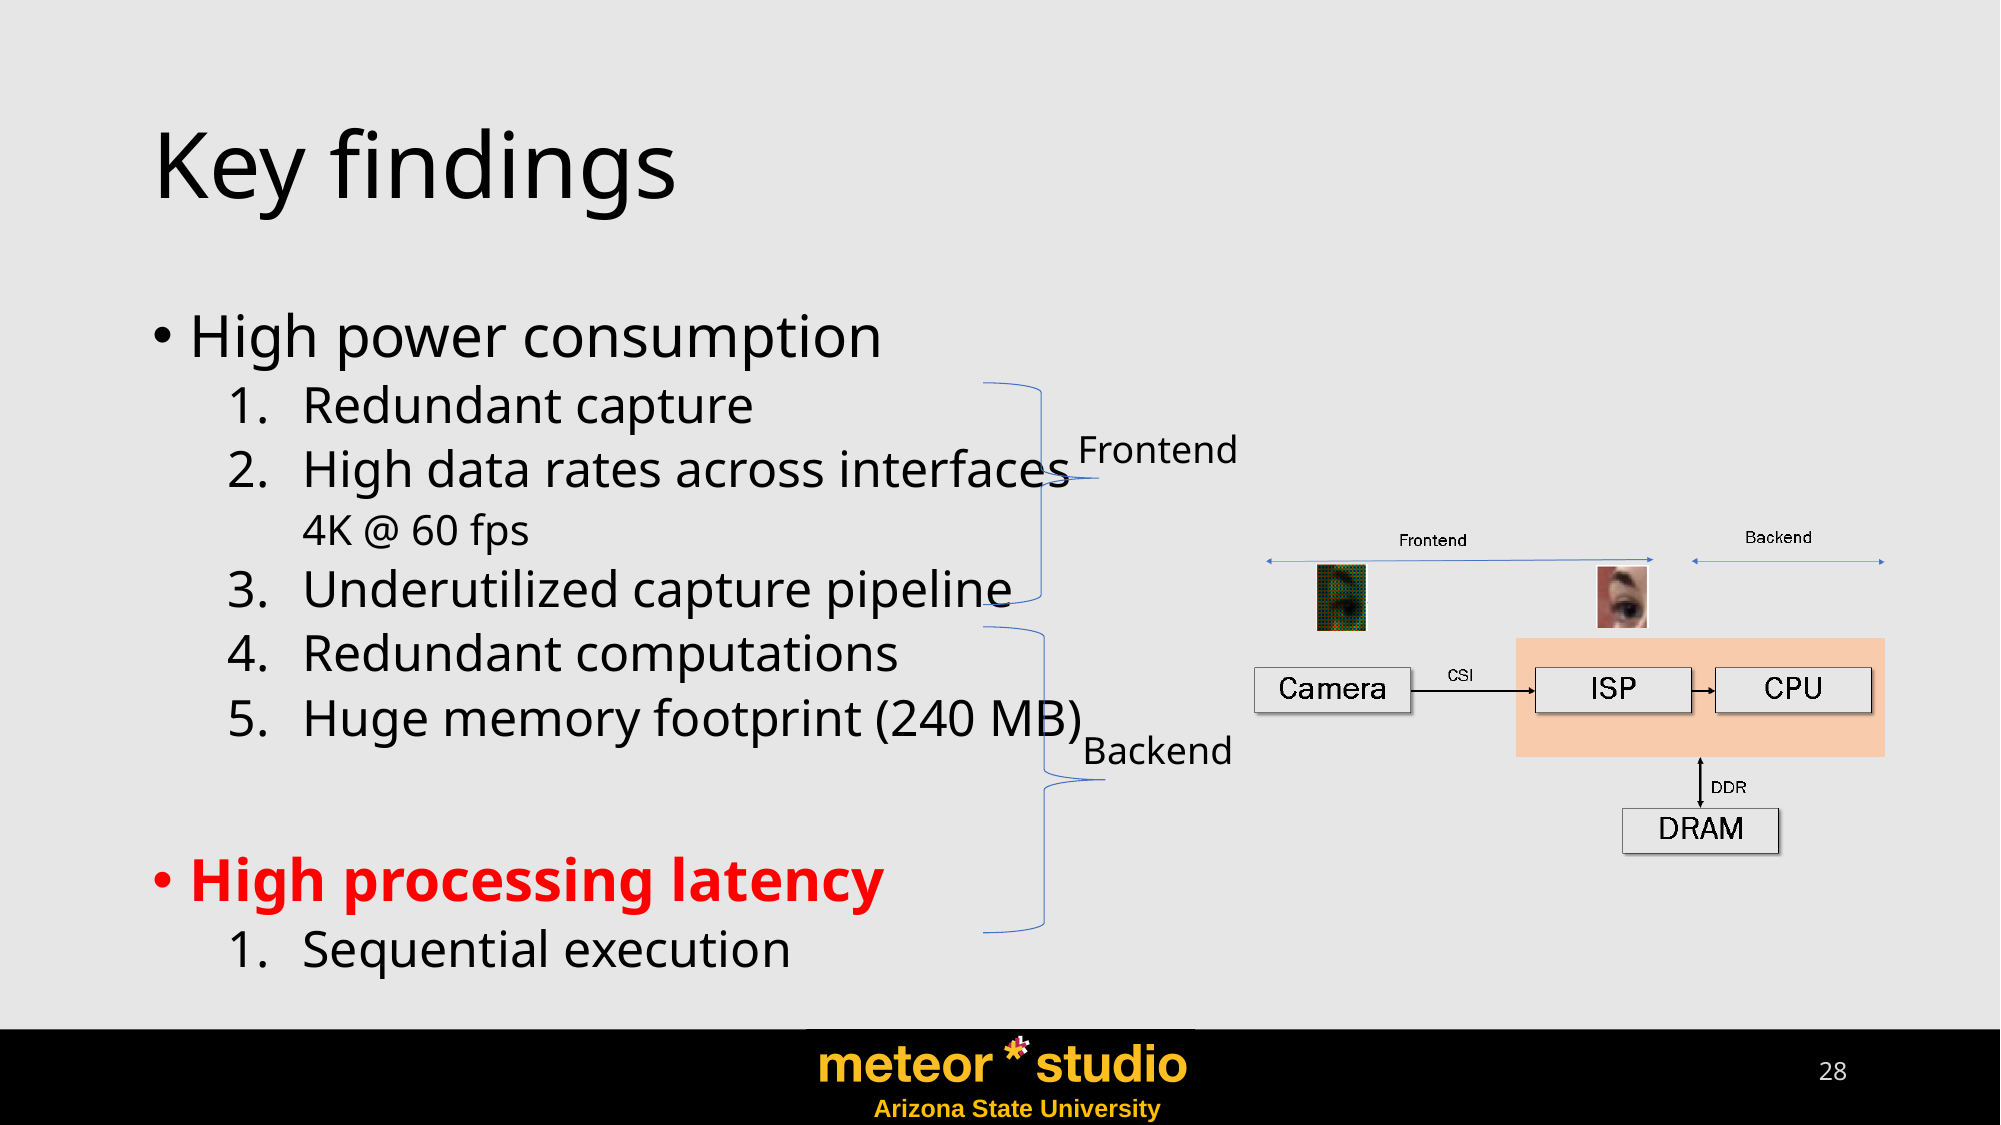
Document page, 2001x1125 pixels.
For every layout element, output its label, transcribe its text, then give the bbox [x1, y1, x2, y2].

text_box [983, 382, 1084, 606]
text_box [983, 626, 1106, 934]
picture [806, 1029, 1195, 1092]
title Key findings [137, 59, 1863, 278]
text_box Backend [1067, 719, 1242, 780]
picture [1242, 520, 1895, 857]
slide_number 28 [1412, 1042, 1863, 1103]
text_box Frontend [1062, 418, 1254, 479]
list High power consumption Redundant capture High data rates across interfaces 4K @ 60 fps Underutilized capture pipeline Redundant computations Huge memory footprint (240 MB) High processing latency Sequential execution [137, 299, 1863, 1014]
